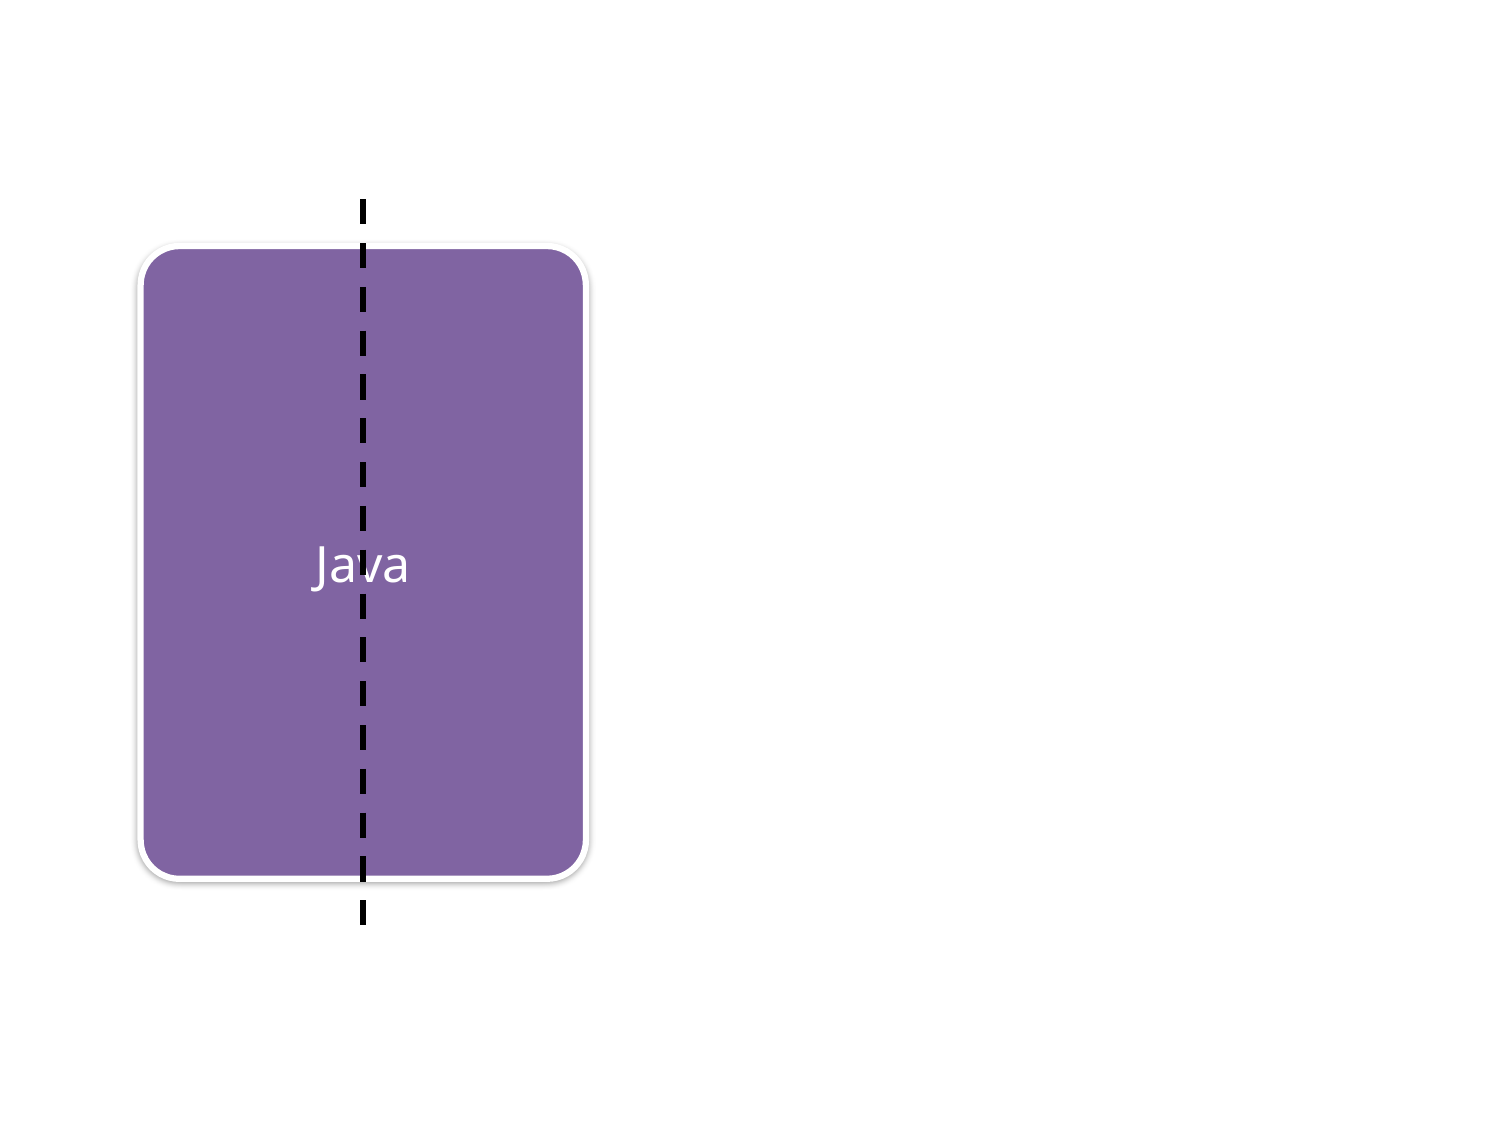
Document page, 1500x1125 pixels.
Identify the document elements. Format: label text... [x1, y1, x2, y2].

text_box Java [137, 571, 590, 882]
text_box Java [137, 242, 590, 561]
